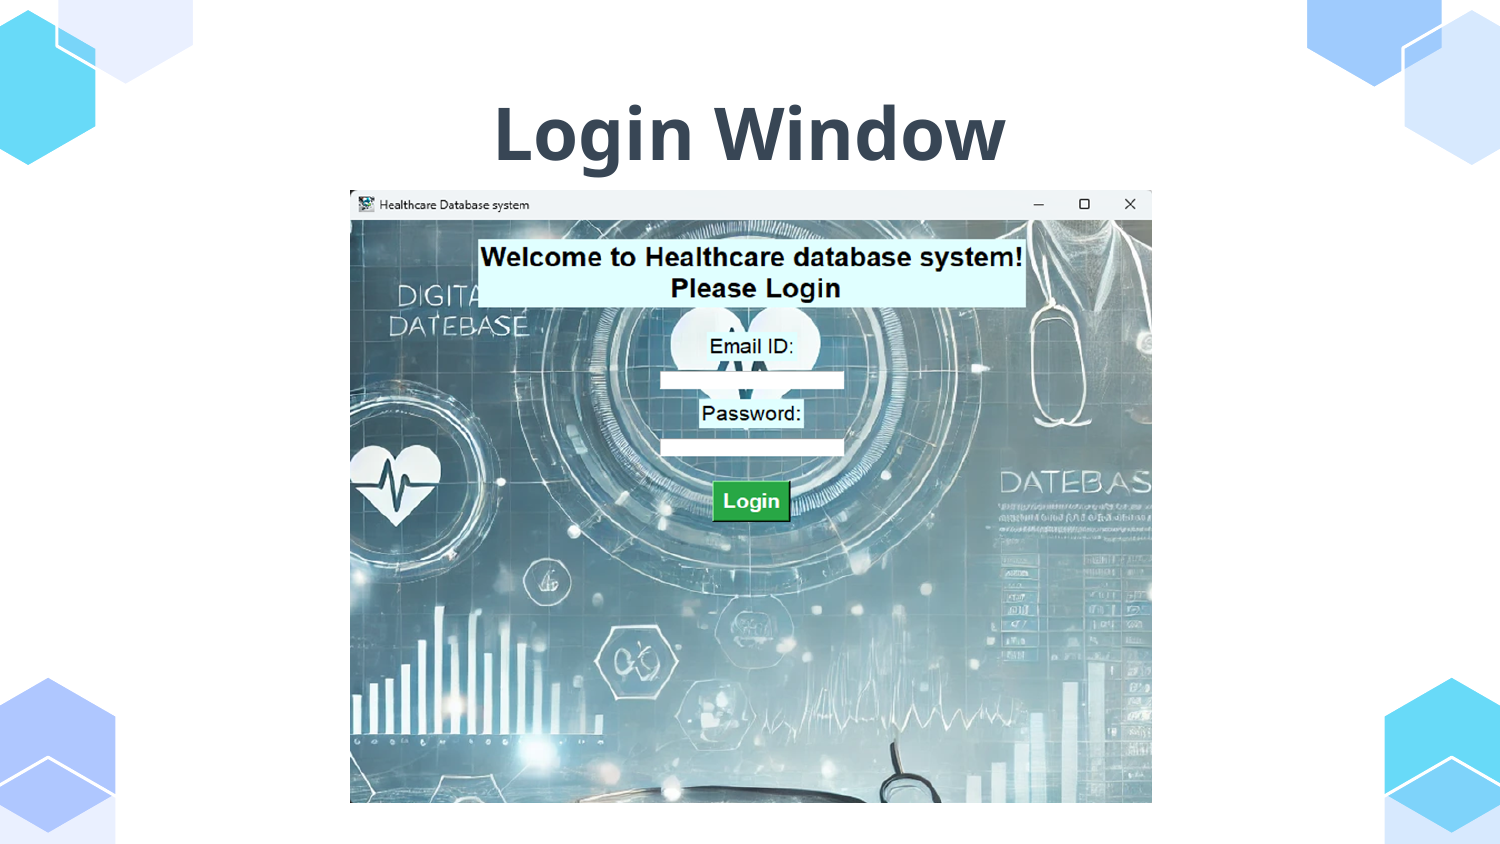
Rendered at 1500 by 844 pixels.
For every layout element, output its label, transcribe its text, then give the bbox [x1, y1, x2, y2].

title Login Window [118, 72, 1382, 167]
picture [349, 190, 1152, 804]
